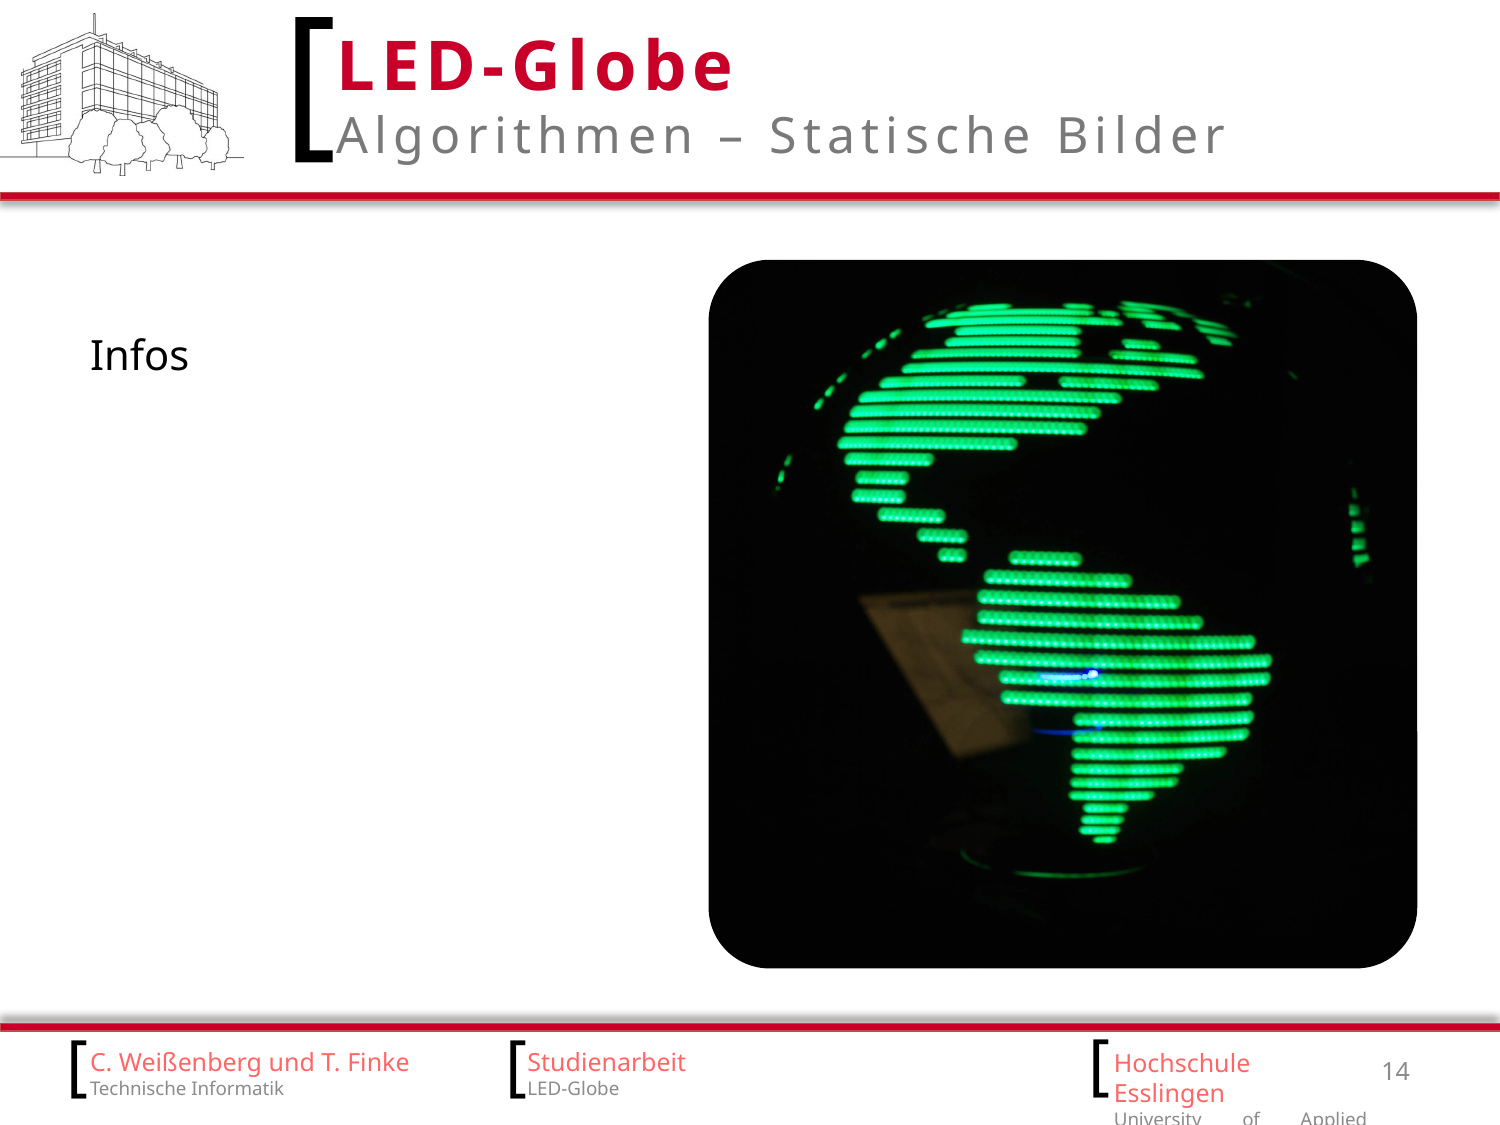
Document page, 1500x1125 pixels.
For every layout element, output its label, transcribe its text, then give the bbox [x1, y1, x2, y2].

list Infos [75, 262, 1425, 1005]
picture [708, 259, 1418, 969]
slide_number C. Weißenberg und T. Finke Technische Informatik [75, 1042, 497, 1103]
subtitle Algorithmen – Statische Bilder [321, 97, 1484, 161]
picture [0, 13, 244, 176]
slide_number 14 [1099, 1042, 1425, 1103]
title LED-Globe [321, 13, 1484, 97]
footer Studienarbeit LED-Globe [512, 1042, 1035, 1103]
